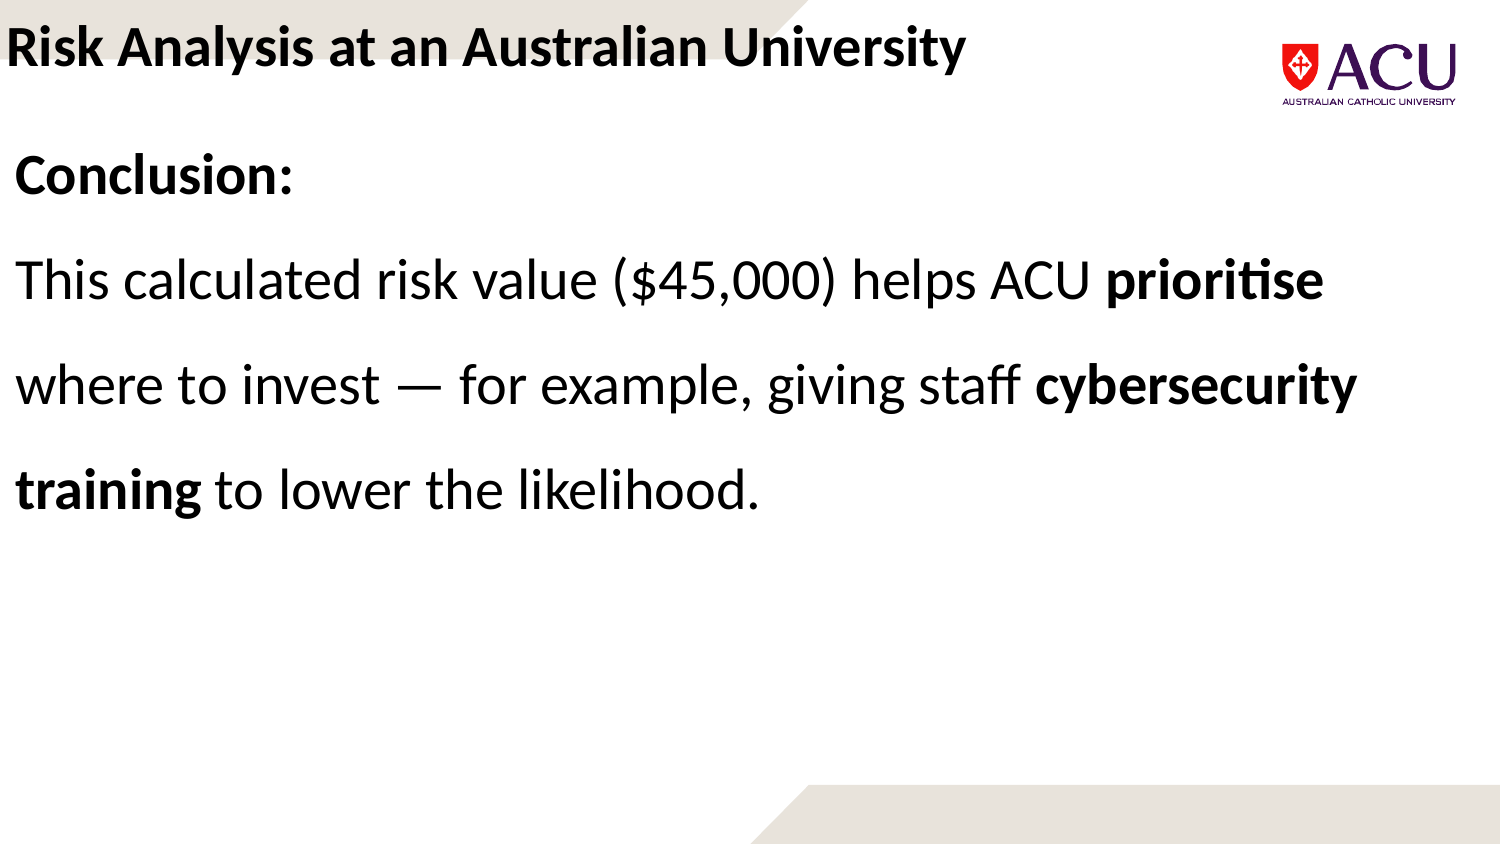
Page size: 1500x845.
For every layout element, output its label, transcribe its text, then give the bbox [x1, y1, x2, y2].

text_box Risk Analysis at an Australian University [0, 0, 1188, 86]
text_box Conclusion: This calculated risk value ($45,000) helps ACU prioritise where to invest — for example, giving staff cybersecurity training to lower the likelihood. [0, 93, 1500, 529]
picture [1288, 49, 1312, 80]
